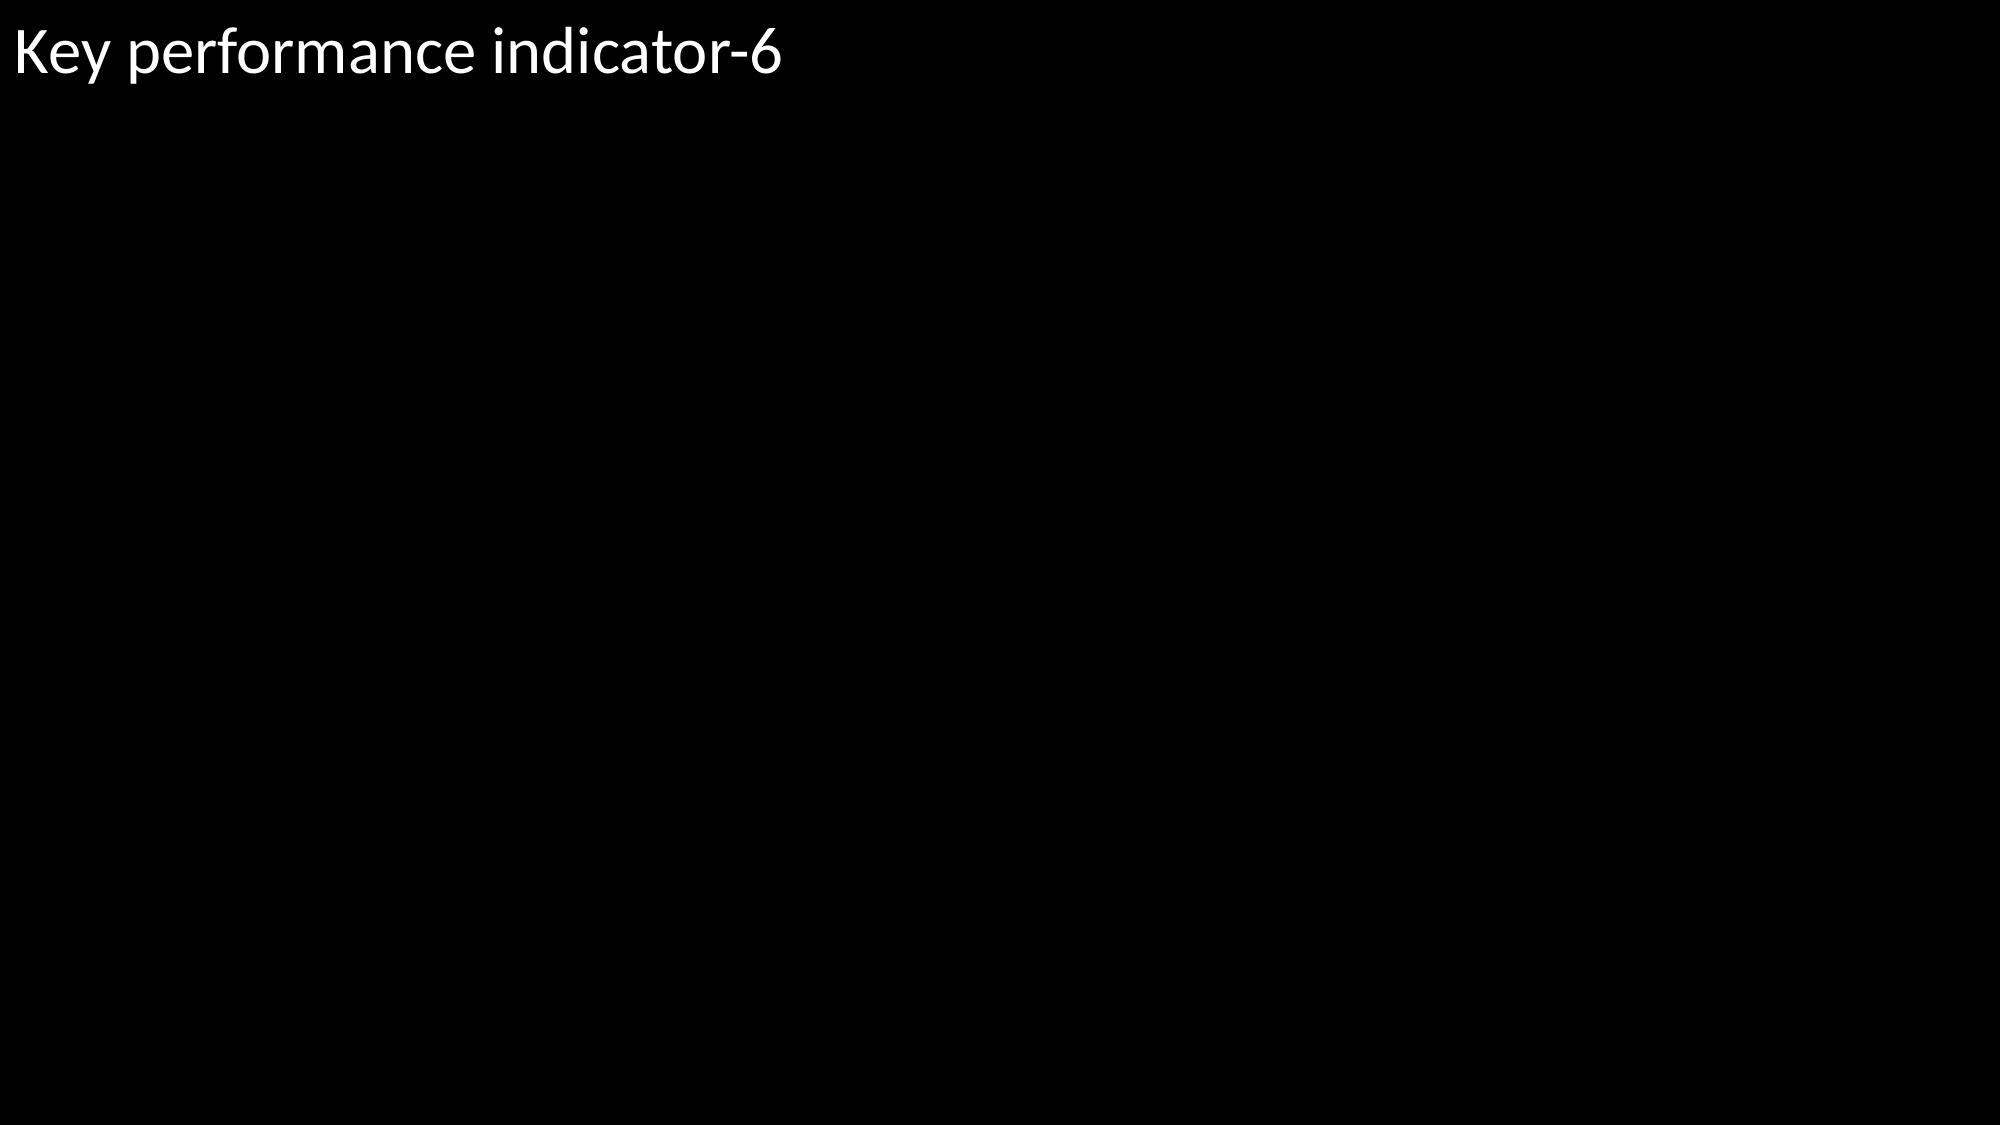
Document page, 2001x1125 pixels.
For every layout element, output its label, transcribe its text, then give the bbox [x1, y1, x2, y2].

text_box Key performance indicator-6 [0, 0, 1119, 255]
